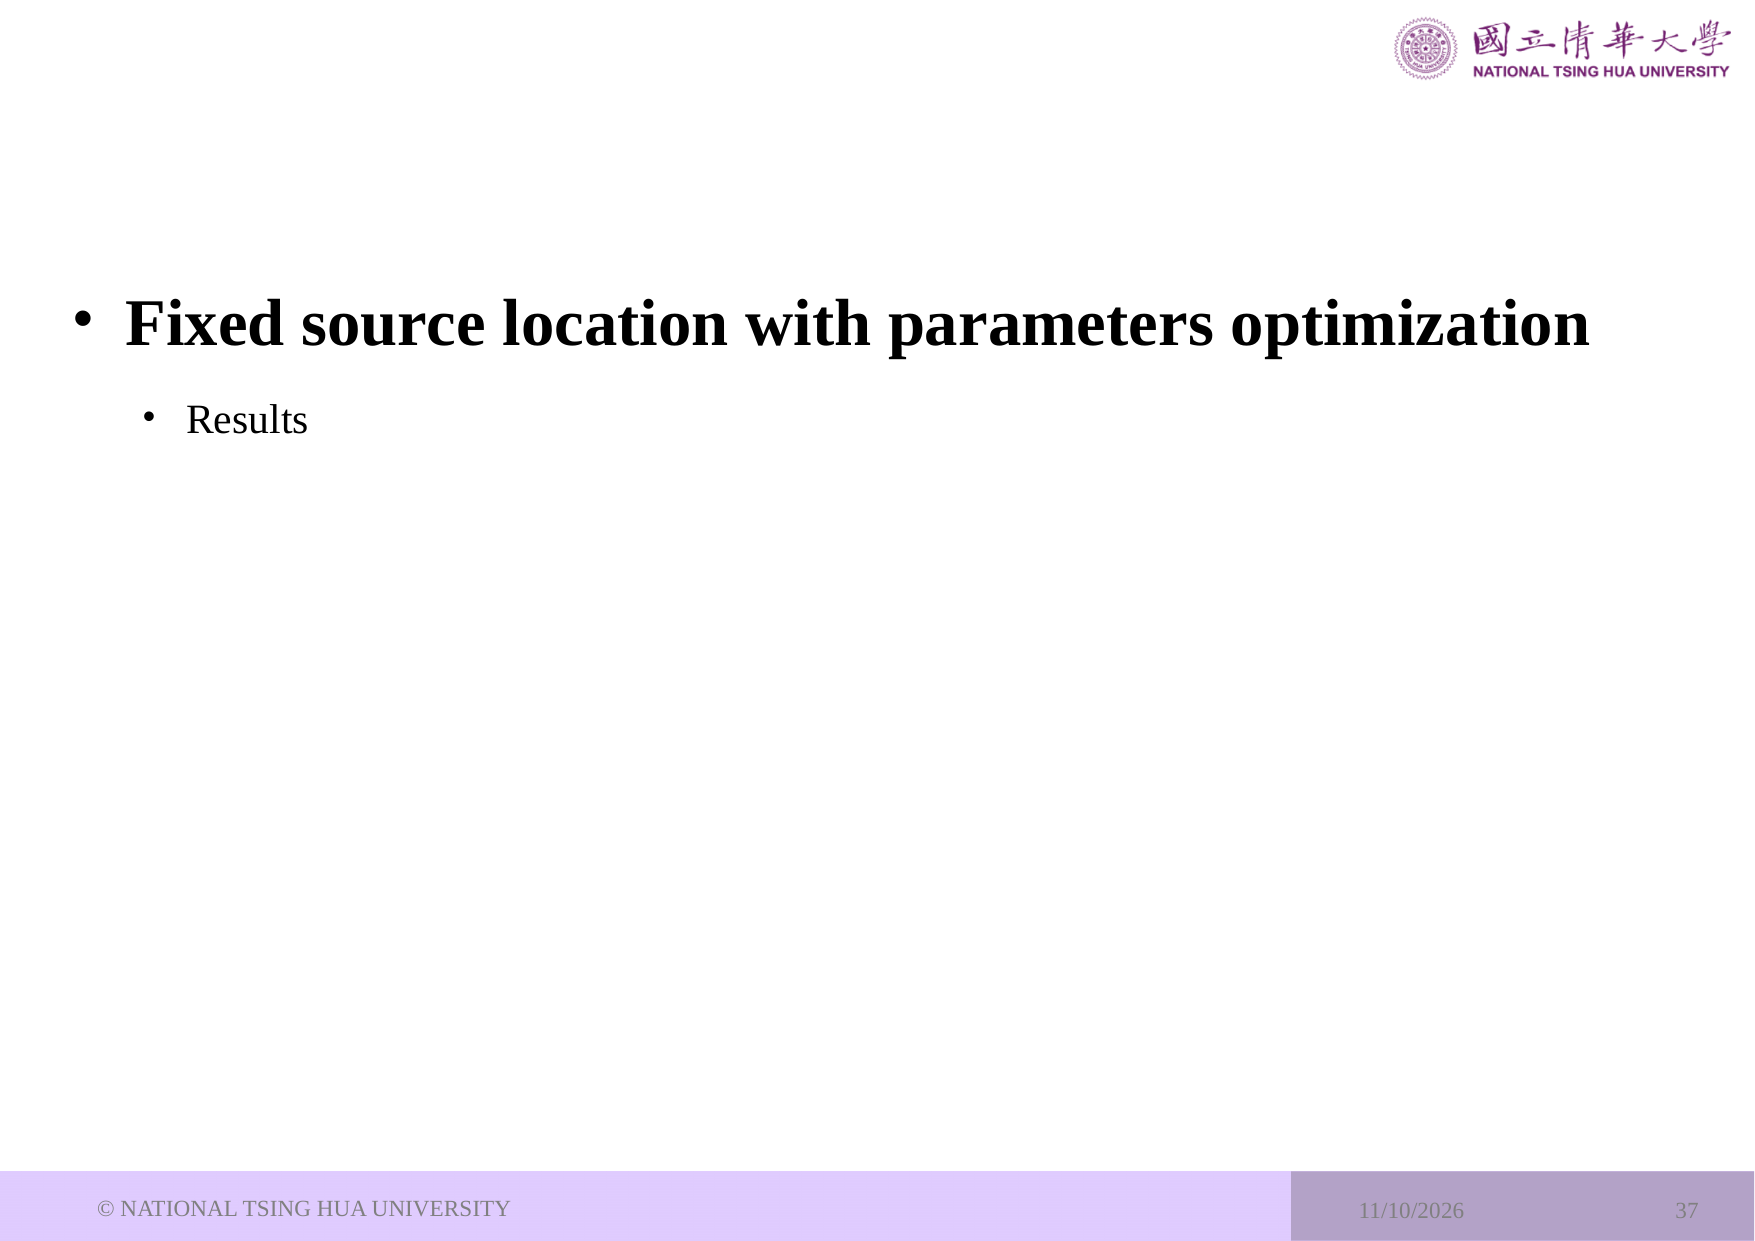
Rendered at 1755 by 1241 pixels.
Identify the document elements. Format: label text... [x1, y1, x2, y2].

picture [0, 1171, 1291, 1241]
picture [1388, 2, 1755, 95]
list Fixed source location with parameters optimization Results [58, 254, 1755, 1236]
